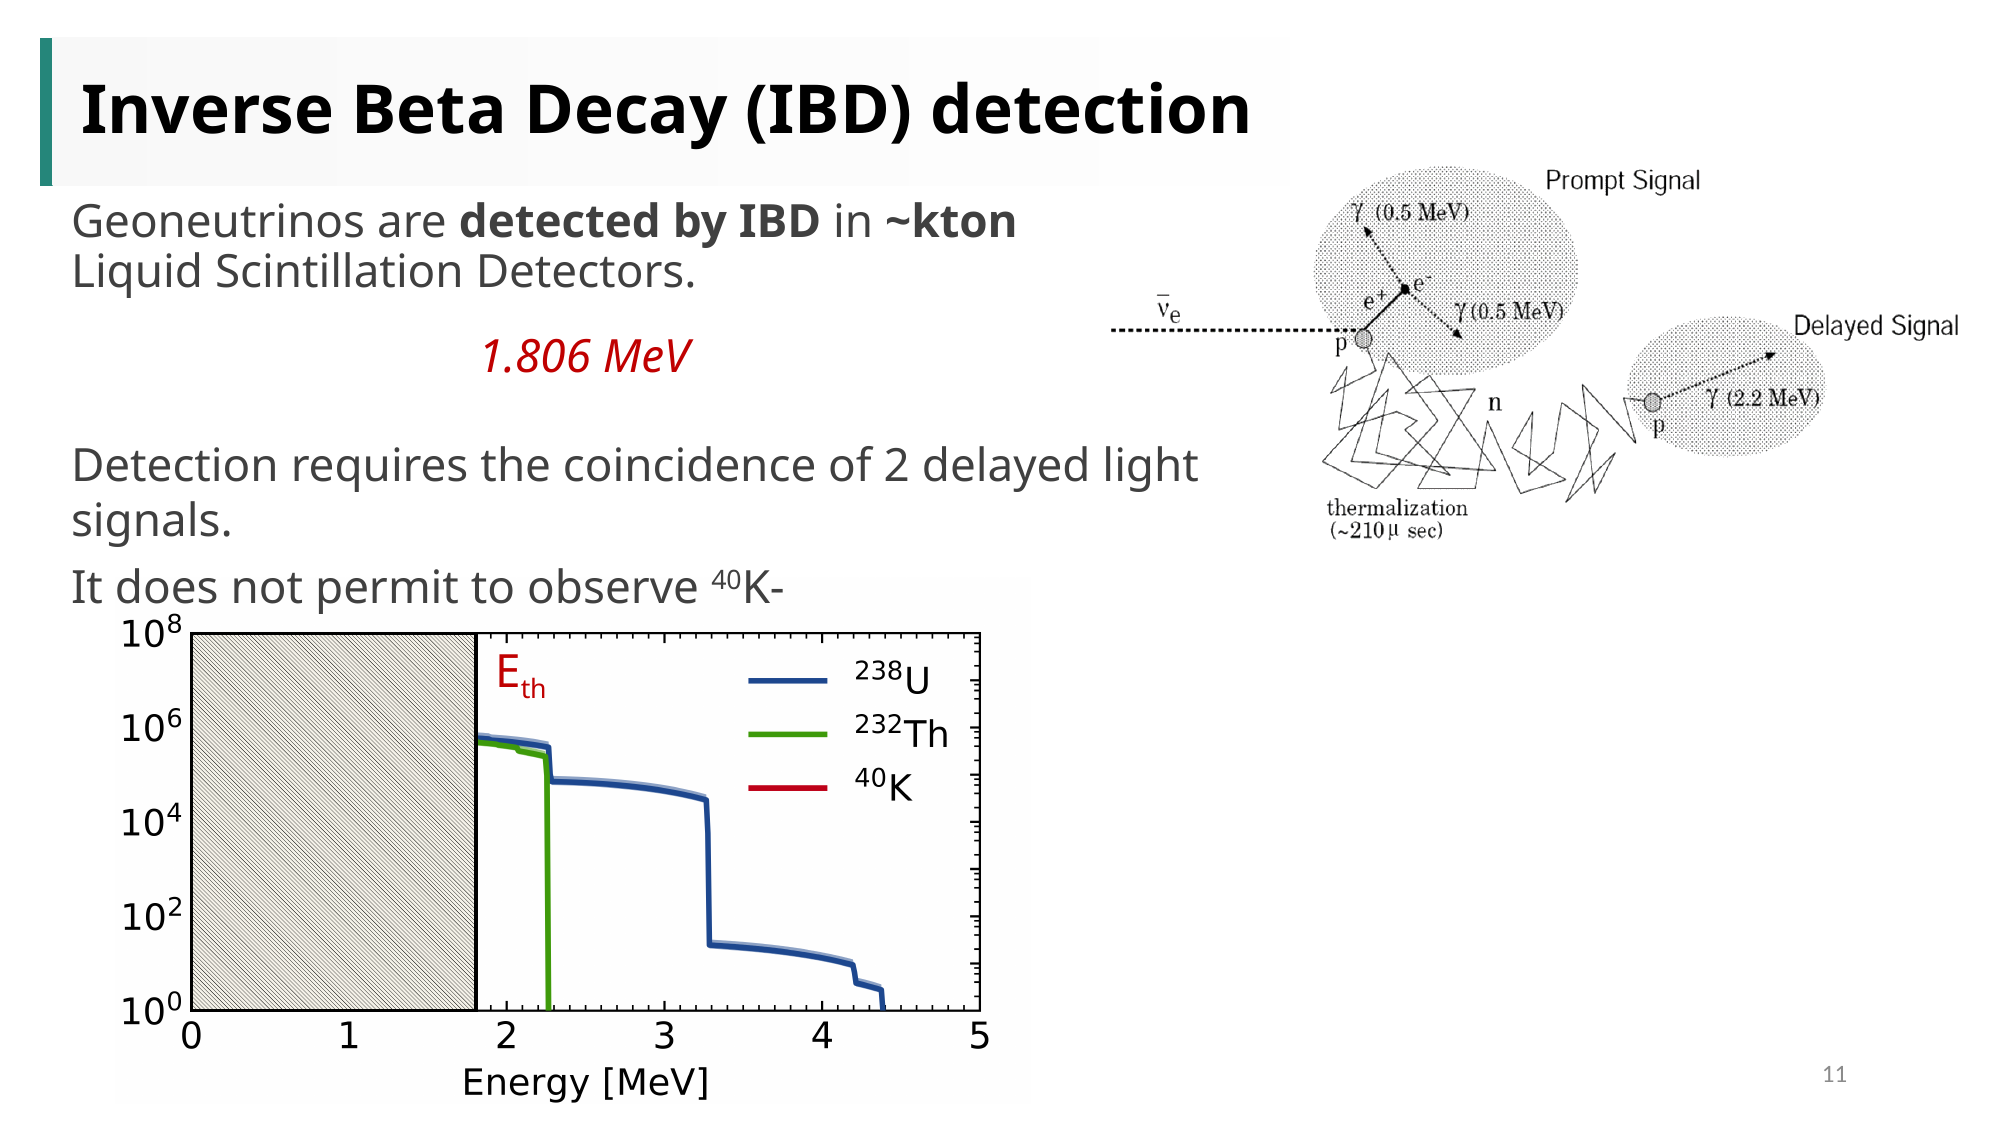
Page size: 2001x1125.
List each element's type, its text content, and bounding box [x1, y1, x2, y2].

picture [1091, 142, 1977, 563]
title Inverse Beta Decay (IBD) detection [52, 37, 1383, 186]
picture [115, 577, 1031, 1104]
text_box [56, 190, 1267, 567]
slide_number 11 [1412, 1042, 1863, 1103]
